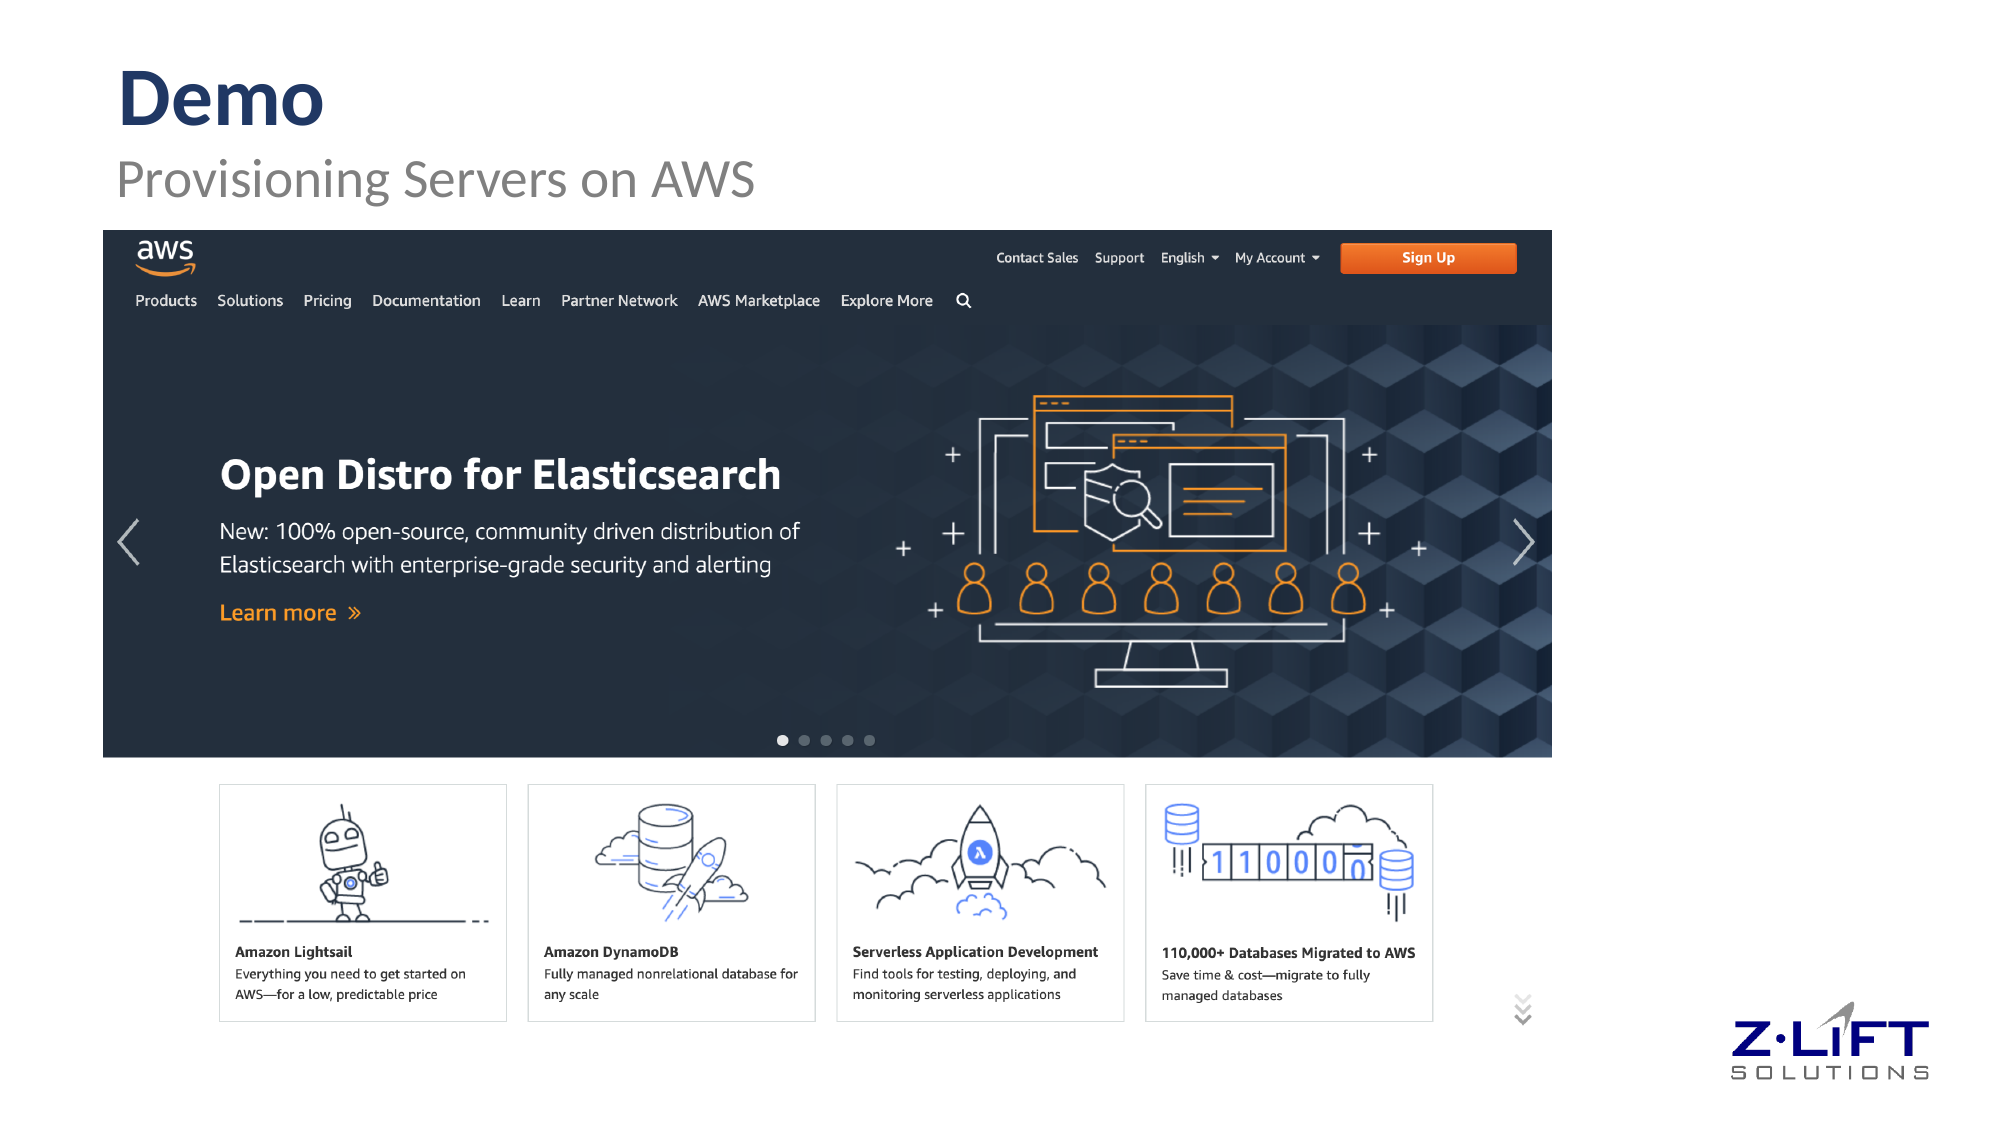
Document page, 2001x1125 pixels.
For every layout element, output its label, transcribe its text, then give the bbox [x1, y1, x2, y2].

title Demo [103, 53, 1904, 143]
list Provisioning Servers on AWS [101, 141, 1902, 209]
picture [103, 230, 1552, 1040]
picture [1722, 992, 1937, 1091]
